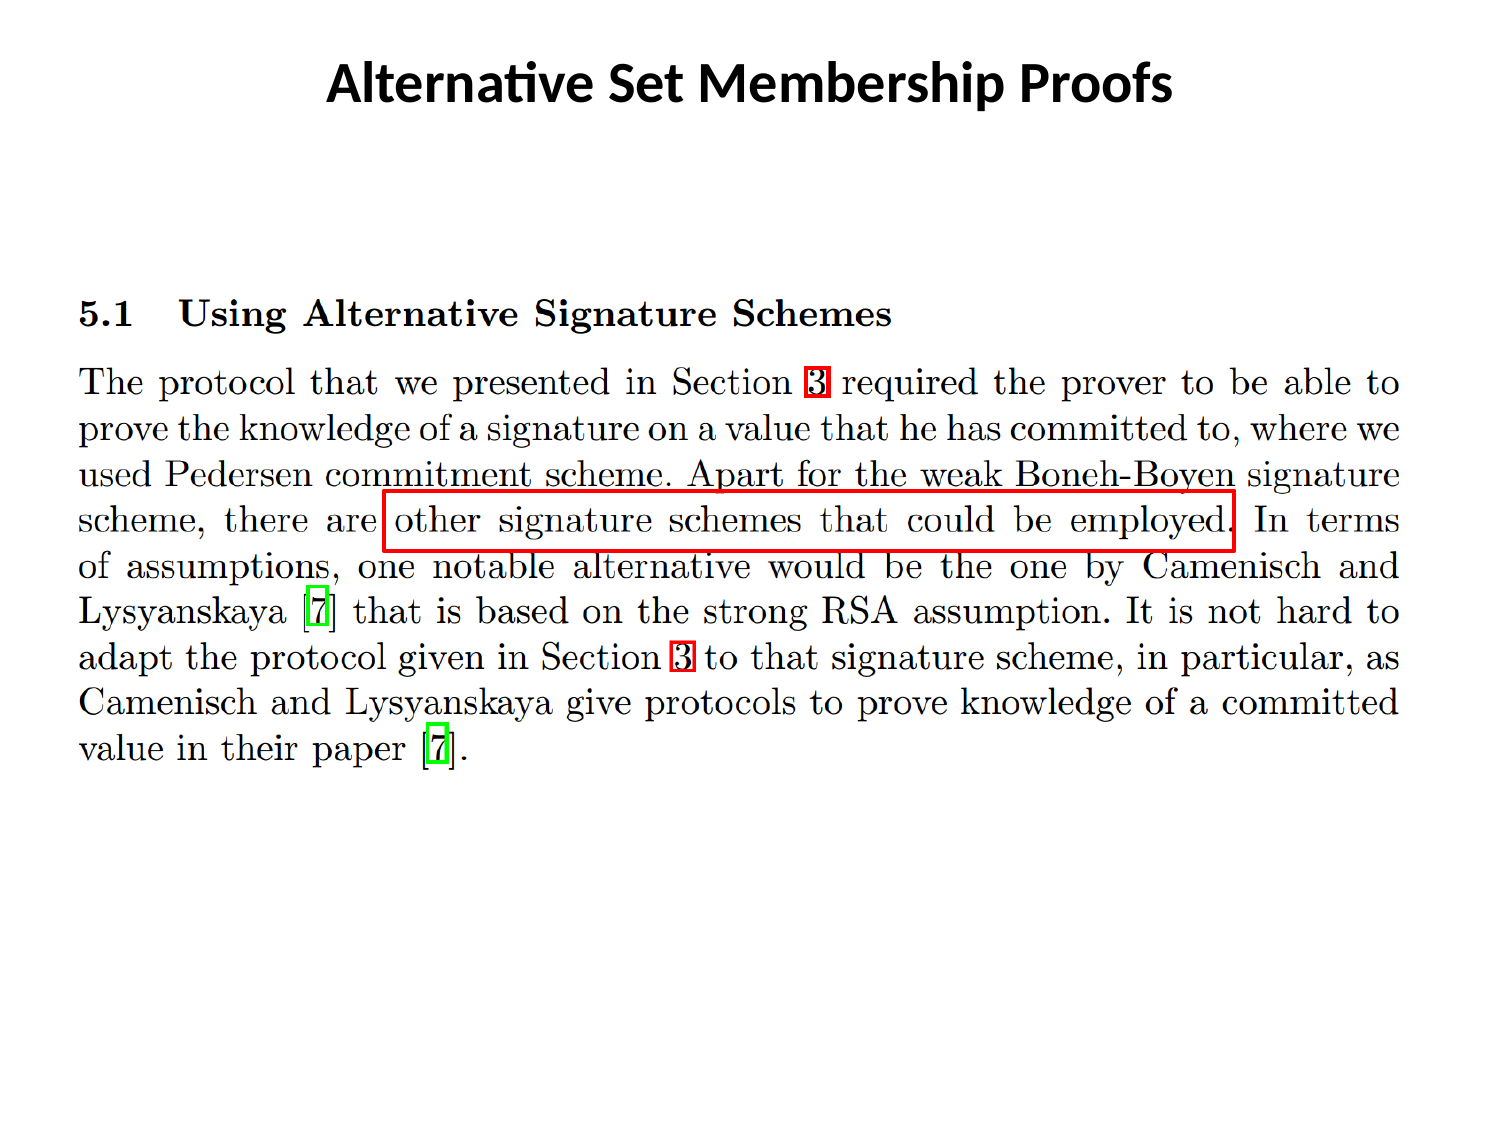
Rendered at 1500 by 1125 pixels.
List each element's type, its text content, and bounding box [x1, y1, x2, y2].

picture [64, 290, 1406, 774]
text_box Alternative Set Membership Proofs [0, 37, 1500, 140]
